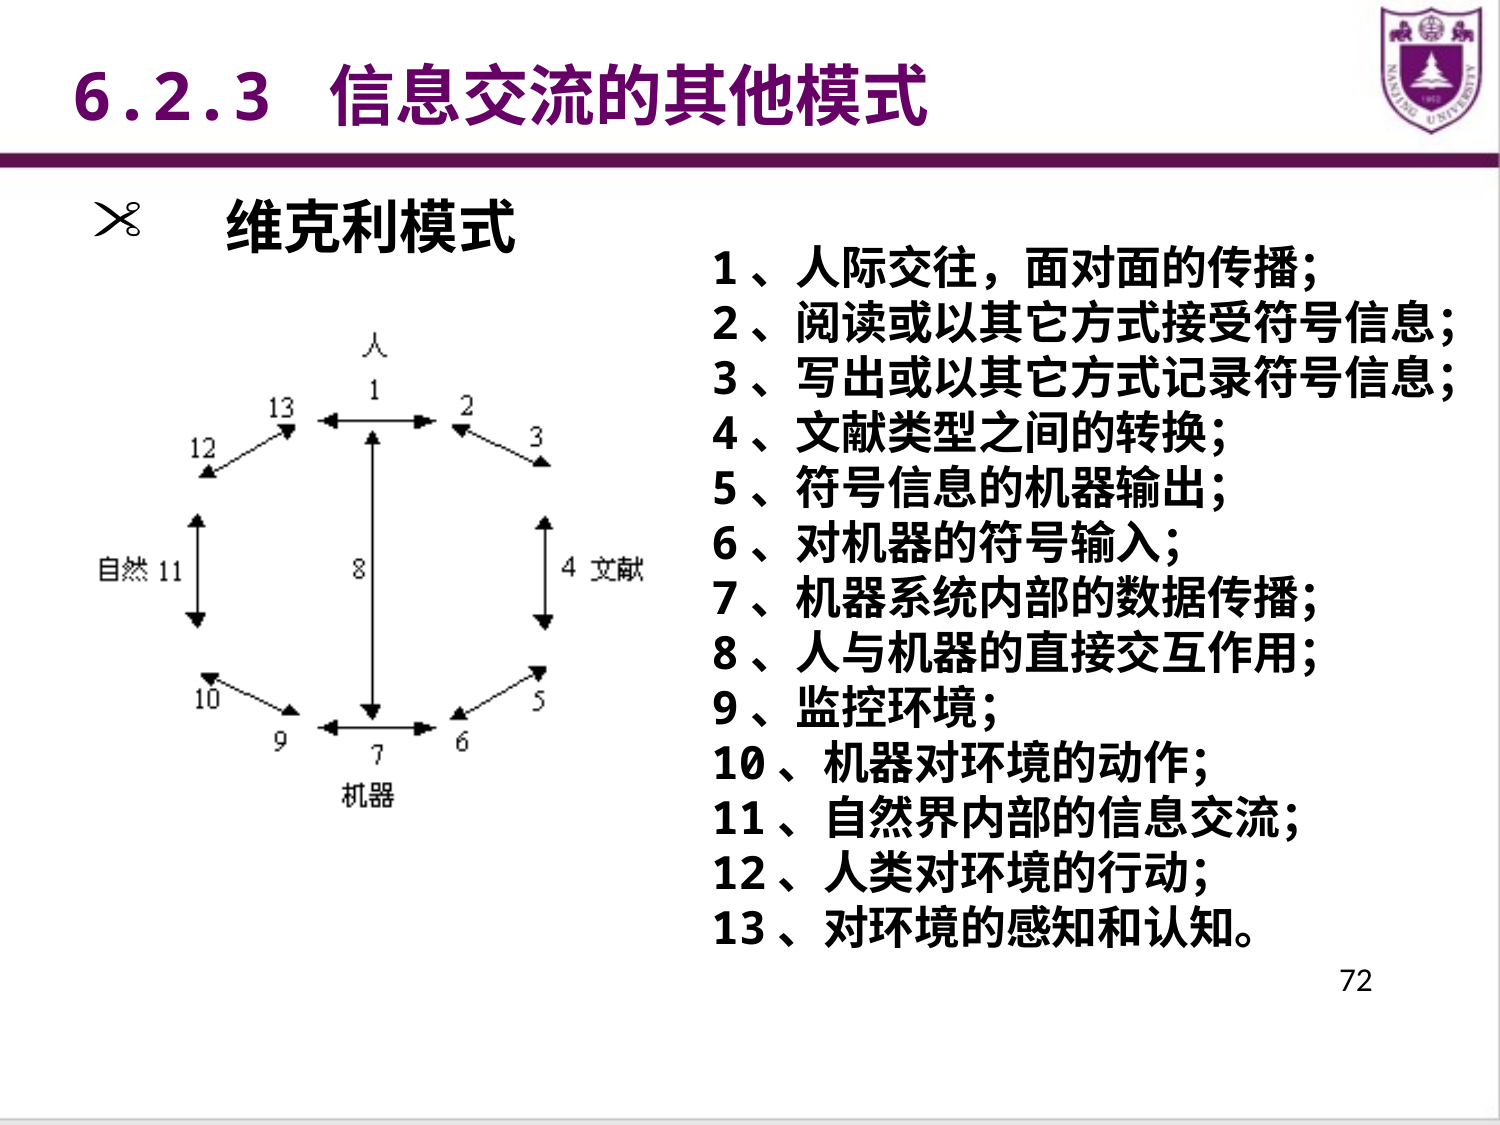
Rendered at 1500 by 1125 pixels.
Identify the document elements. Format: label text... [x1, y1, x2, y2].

text_box 72 [1234, 962, 1388, 1026]
picture [0, 0, 1500, 1125]
text_box 1、人际交往，面对面的传播； 2、阅读或以其它方式接受符号信息； 3、写出或以其它方式记录符号信息； 4、文献类型之间的转换； 5、符号信息的机器输出； 6、对机器的符号输入； 7、机器系统内部的数据传播； 8、人与机器的直接交互作用； 9、监控环境； 10、机器对环境的动作； 11、自然界内部的信息交流； 12、人类对环境的行动； 13、对环境的感知和认知。 [696, 231, 1500, 962]
list 维克利模式 [76, 183, 1427, 280]
text_box 6.2.3 信息交流的其他模式 [35, 46, 967, 142]
